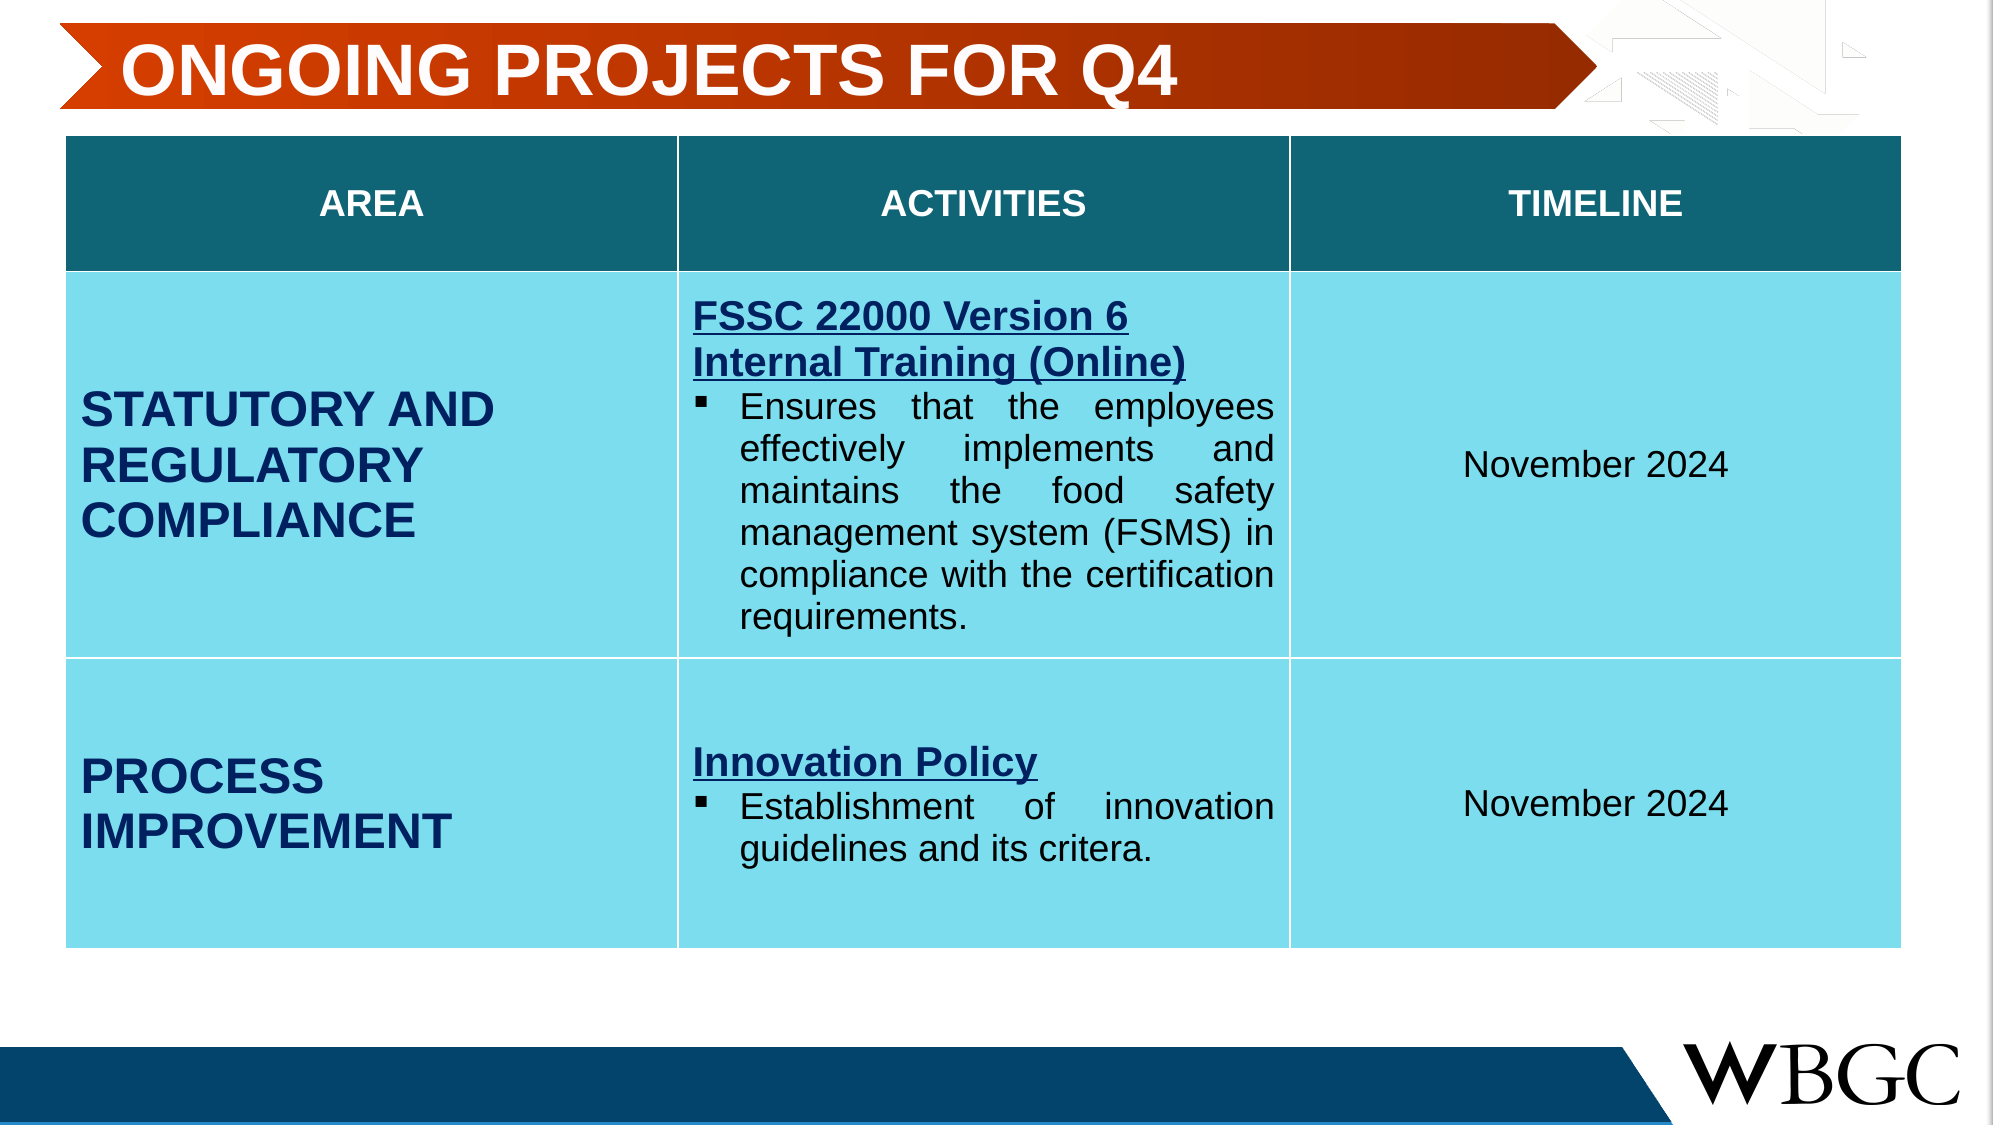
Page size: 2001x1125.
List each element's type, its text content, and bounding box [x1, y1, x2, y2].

table_cell FSSC 22000 Version 6 Internal Training (Online) Ensures that the employees effectively implements and maintains the food safety management system (FSMS) in compliance with the certification requirements. [679, 272, 1289, 657]
table_header ACTIVITIES [679, 136, 1289, 271]
table_cell STATUTORY AND REGULATORY COMPLIANCE [66, 272, 677, 657]
table_header TIMELINE [1291, 136, 1901, 271]
table_cell PROCESS IMPROVEMENT [66, 659, 677, 948]
table_cell November 2024 [1291, 659, 1901, 948]
text_box [1500, 0, 1948, 134]
table_header AREA [66, 136, 677, 271]
text_box [57, 22, 120, 111]
table_cell November 2024 [1291, 272, 1901, 657]
picture [0, 0, 1986, 1125]
text_box ONGOING PROJECTS FOR Q4 [120, 22, 1251, 111]
table_cell Innovation Policy Establishment of innovation guidelines and its critera. [679, 659, 1289, 948]
text_box [1251, 22, 1599, 111]
